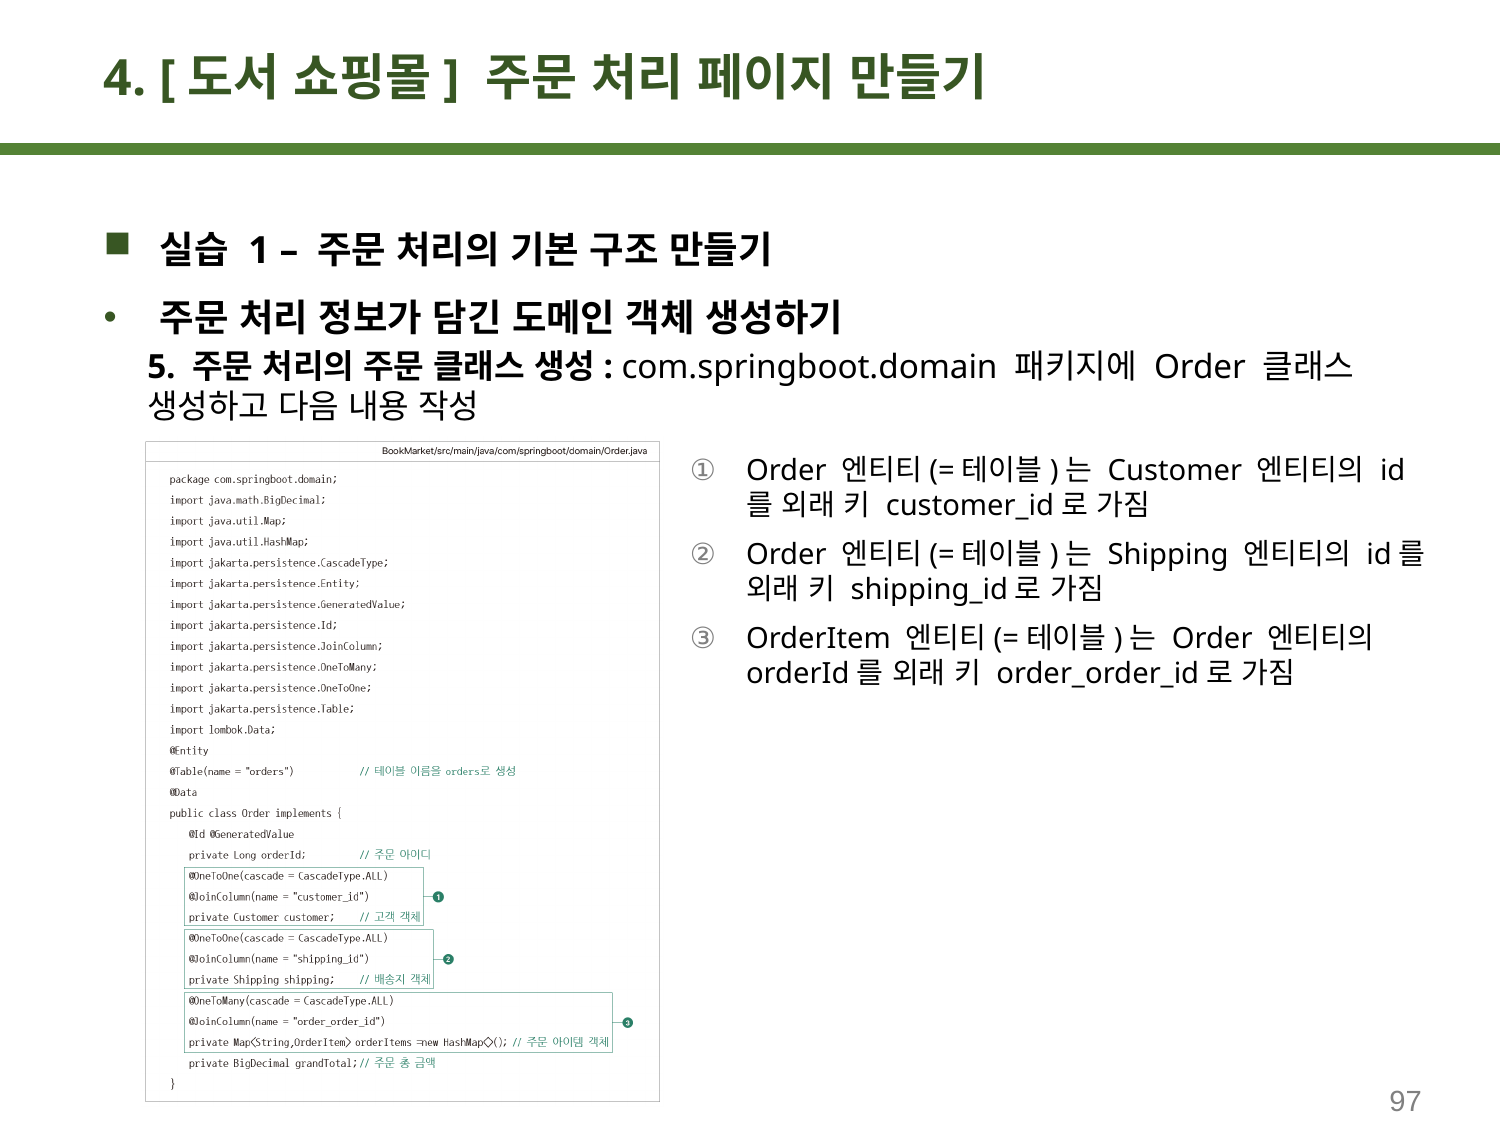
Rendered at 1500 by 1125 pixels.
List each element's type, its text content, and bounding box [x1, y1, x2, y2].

title 4. [도서 쇼핑몰] 주문 처리 페이지 만들기 [88, 30, 1447, 121]
picture [141, 436, 664, 1108]
list 실습 1 – 주문 처리의 기본 구조 만들기 주문 처리 정보가 담긴 도메인 객체 생성하기 5. 주문 처리의 주문 클래스 생성: com.springboot.domain 패키지에 Order 클래스 생성하고 다음 내용 작성 [88, 196, 1423, 1083]
text_box Order 엔티티(=테이블)는 Customer 엔티티의 id를 외래 키 customer_id로 가짐 Order 엔티티(=테이블)는 Shipping 엔티티의 id를 외래 키 shipping_id로 가짐 OrderItem 엔티티(=테이블)는 Order 엔티티의 orderId를 외래 키 order_order_id로 가짐 [668, 443, 1447, 1031]
